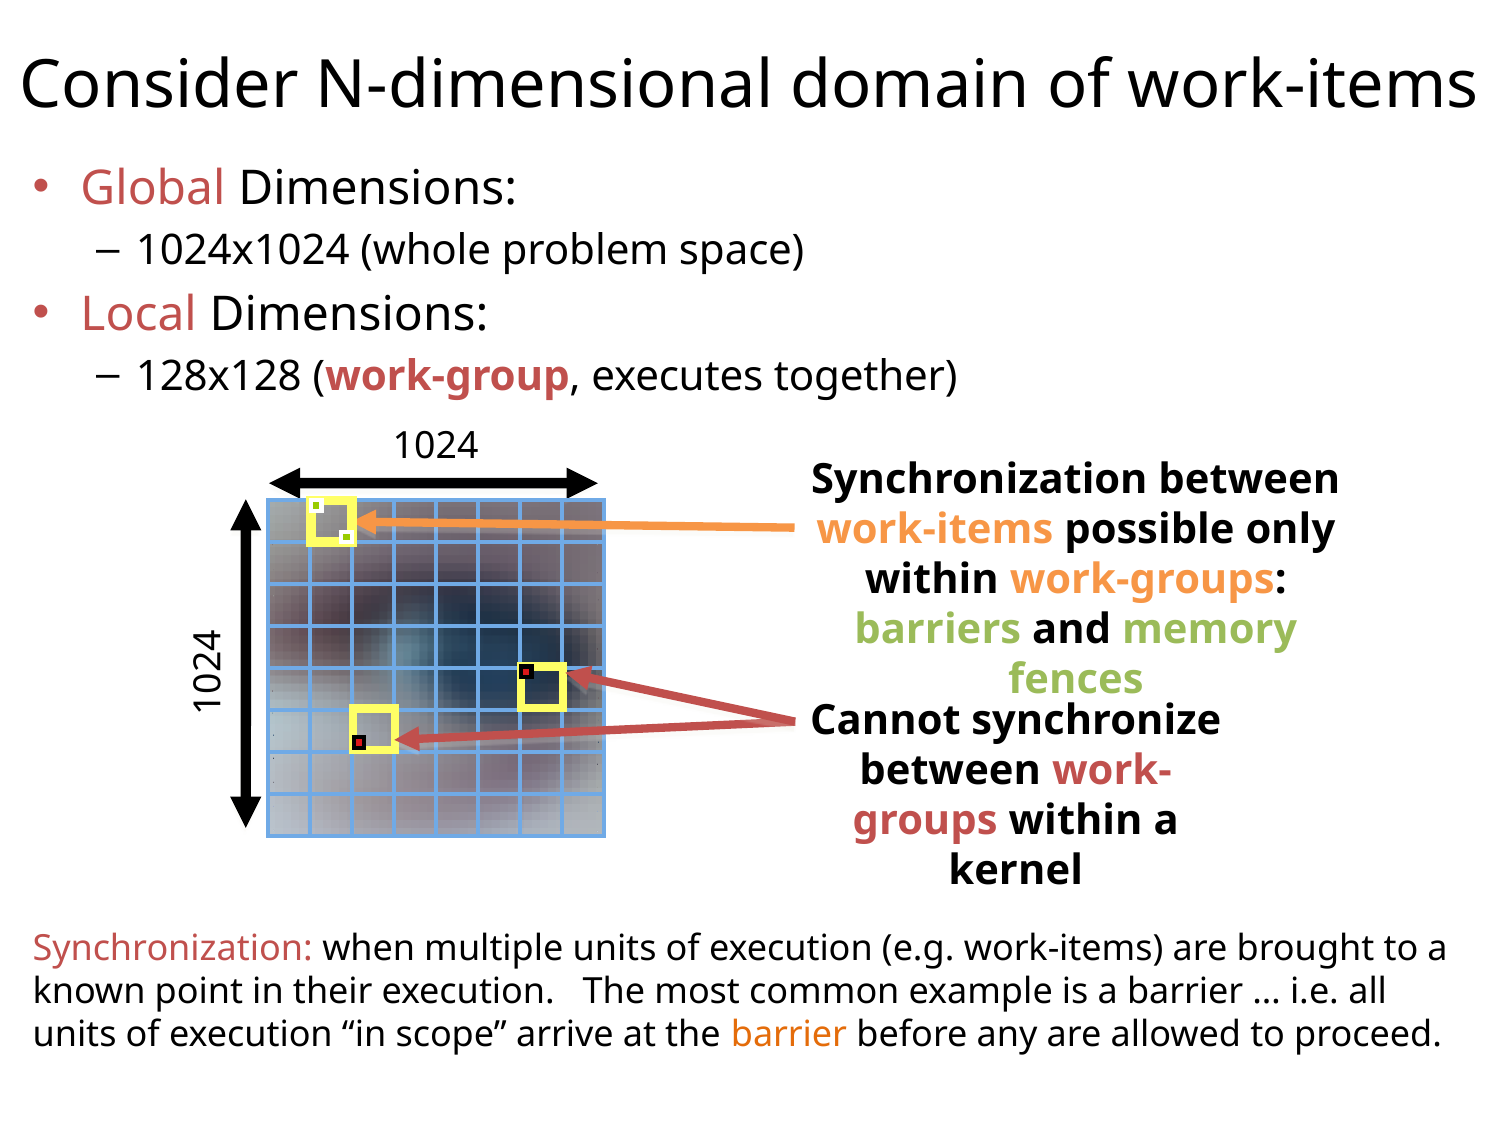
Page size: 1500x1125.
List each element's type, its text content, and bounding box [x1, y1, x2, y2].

text_box 1024 [386, 420, 479, 466]
text_box [268, 476, 598, 490]
picture [267, 499, 351, 541]
text_box Synchronization between work-items possible only within work-groups: barriers and memory fences [793, 452, 1353, 703]
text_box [267, 541, 605, 837]
text_box Synchronization: when multiple units of execution (e.g. work-items) are brought to a known point in their execution. The most common example is a barrier … i.e. all units of execution “in scope” arrive at the barrier before any are allowed to proceed. [17, 916, 1471, 1094]
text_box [351, 499, 605, 541]
title Consider N-dimensional domain of work-items [0, 2, 1500, 161]
text_box Cannot synchronize between work-groups within a kernel [793, 693, 1233, 894]
text_box [239, 499, 253, 828]
list Global Dimensions: 1024x1024 (whole problem space) Local Dimensions: 128x128 (work-group, executes together) [17, 149, 1471, 409]
text_box 1024 [183, 629, 229, 722]
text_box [353, 666, 532, 748]
